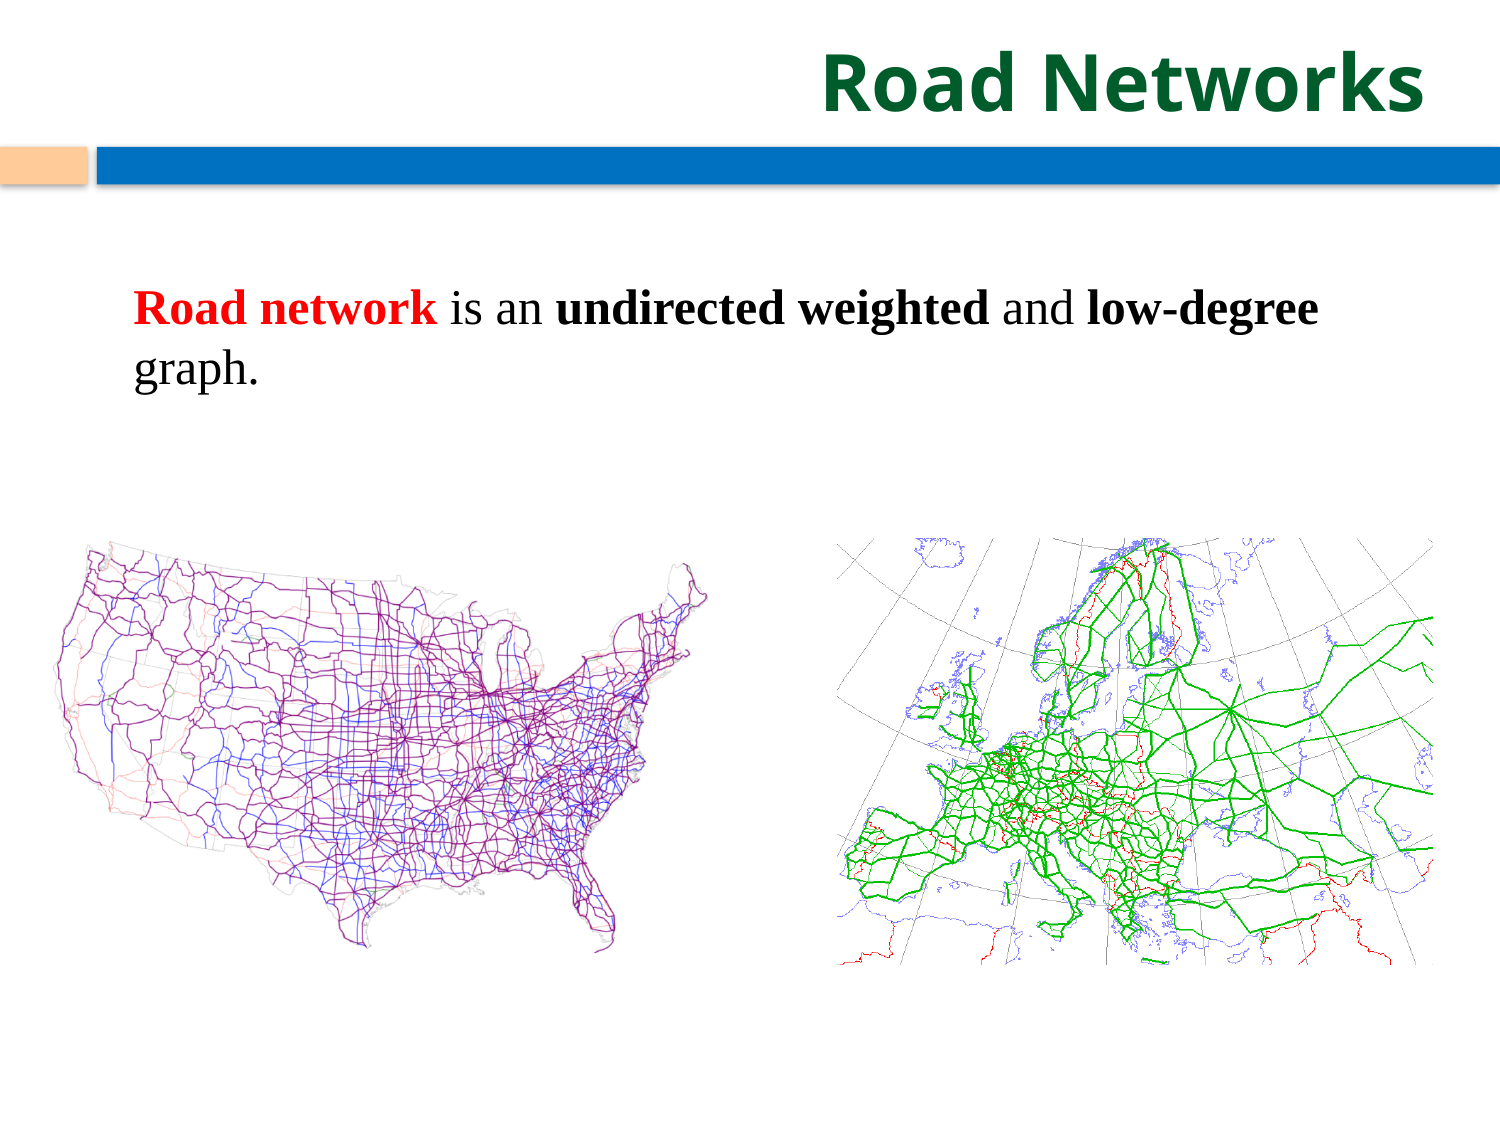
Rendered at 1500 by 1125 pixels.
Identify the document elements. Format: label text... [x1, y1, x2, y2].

title Road Networks [206, 46, 1442, 135]
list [52, 541, 709, 953]
text_box Road network is an undirected weighted and low-degree graph. [118, 267, 1412, 402]
picture [837, 538, 1433, 965]
